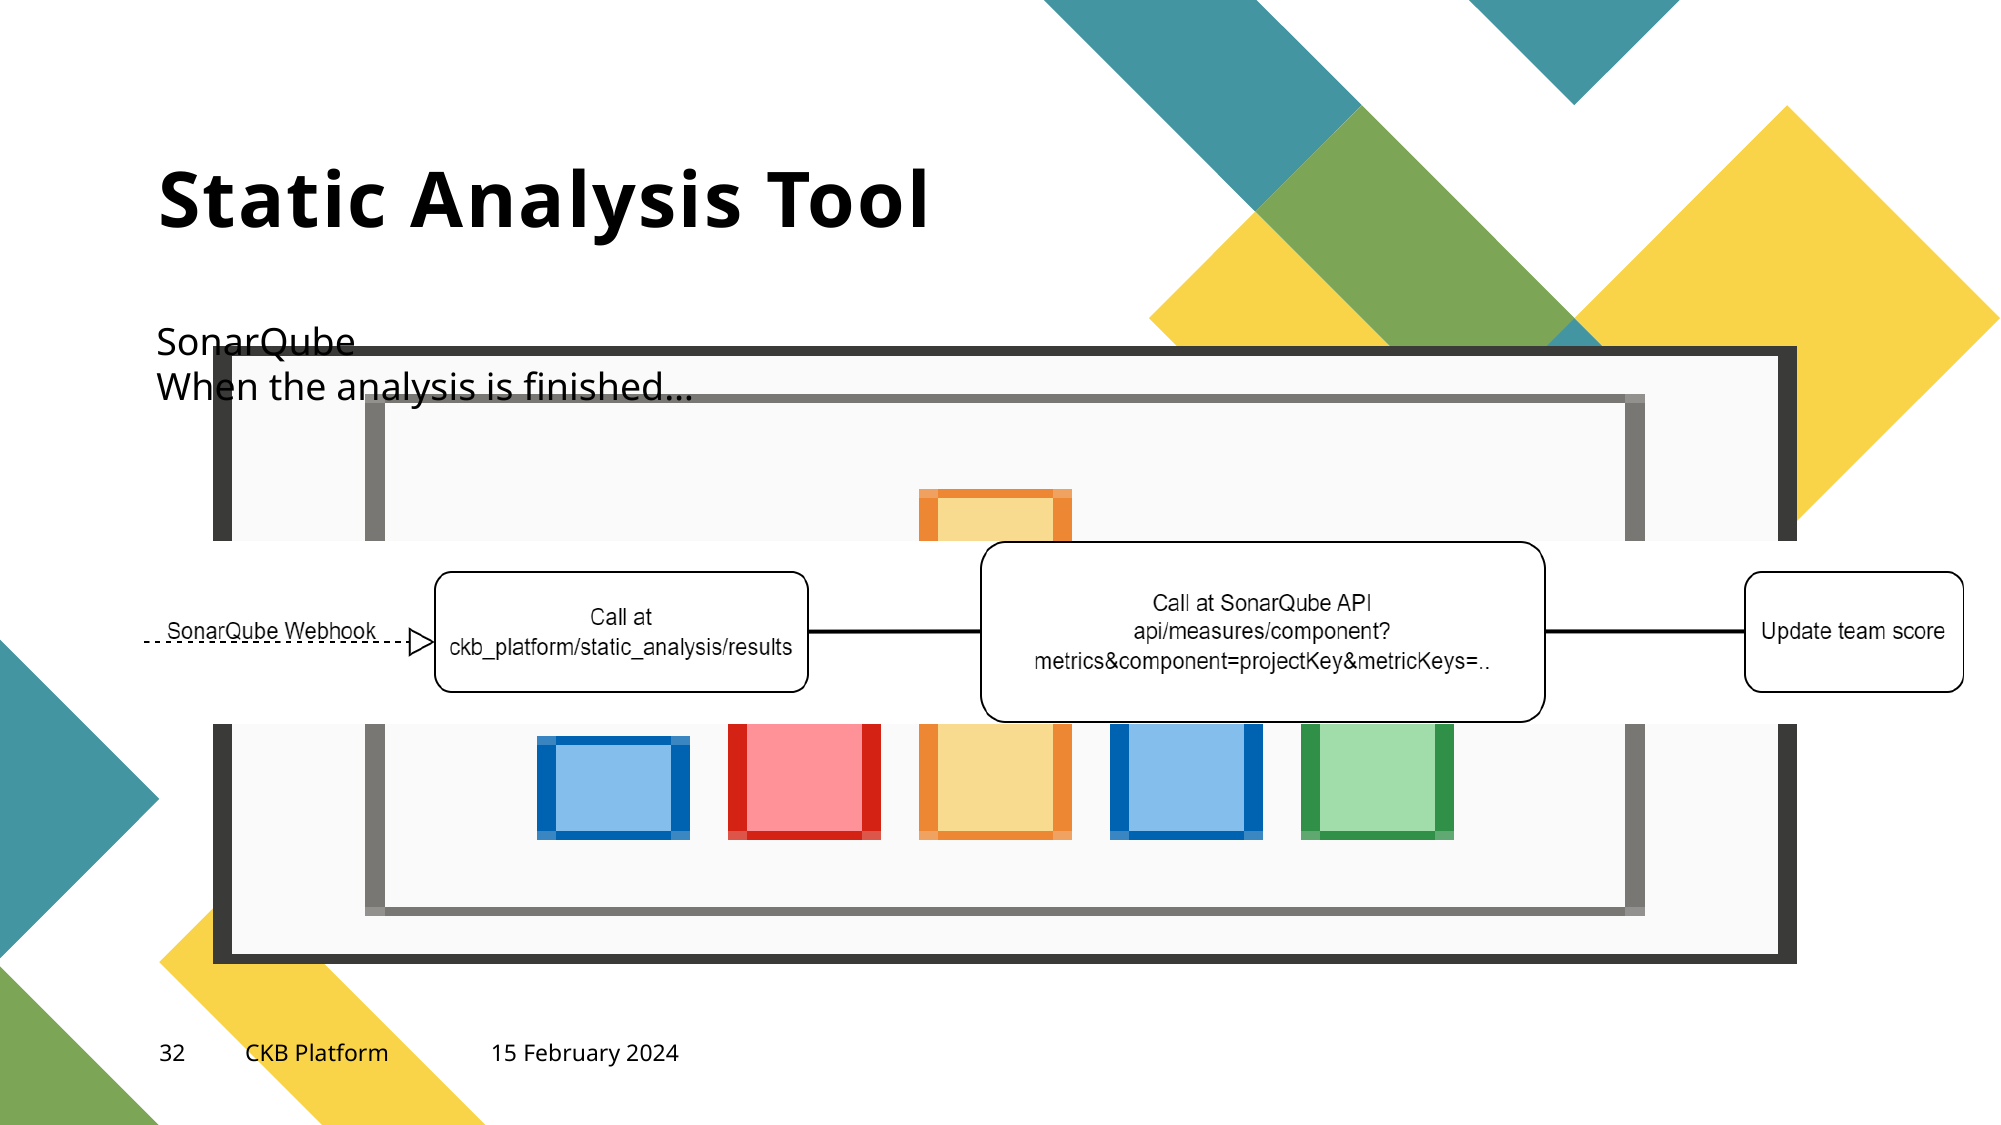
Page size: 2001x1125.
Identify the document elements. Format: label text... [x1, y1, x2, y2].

slide_number 32 [159, 1038, 245, 1080]
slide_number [491, 1038, 707, 1080]
text_box SonarQube When the analysis is finished… [156, 318, 1855, 541]
picture [119, 541, 1964, 724]
title Static Analysis Tool [158, 144, 969, 245]
footer CKB Platform [245, 1038, 491, 1080]
text_box SonarQube When the analysis is finished… [156, 724, 1855, 993]
